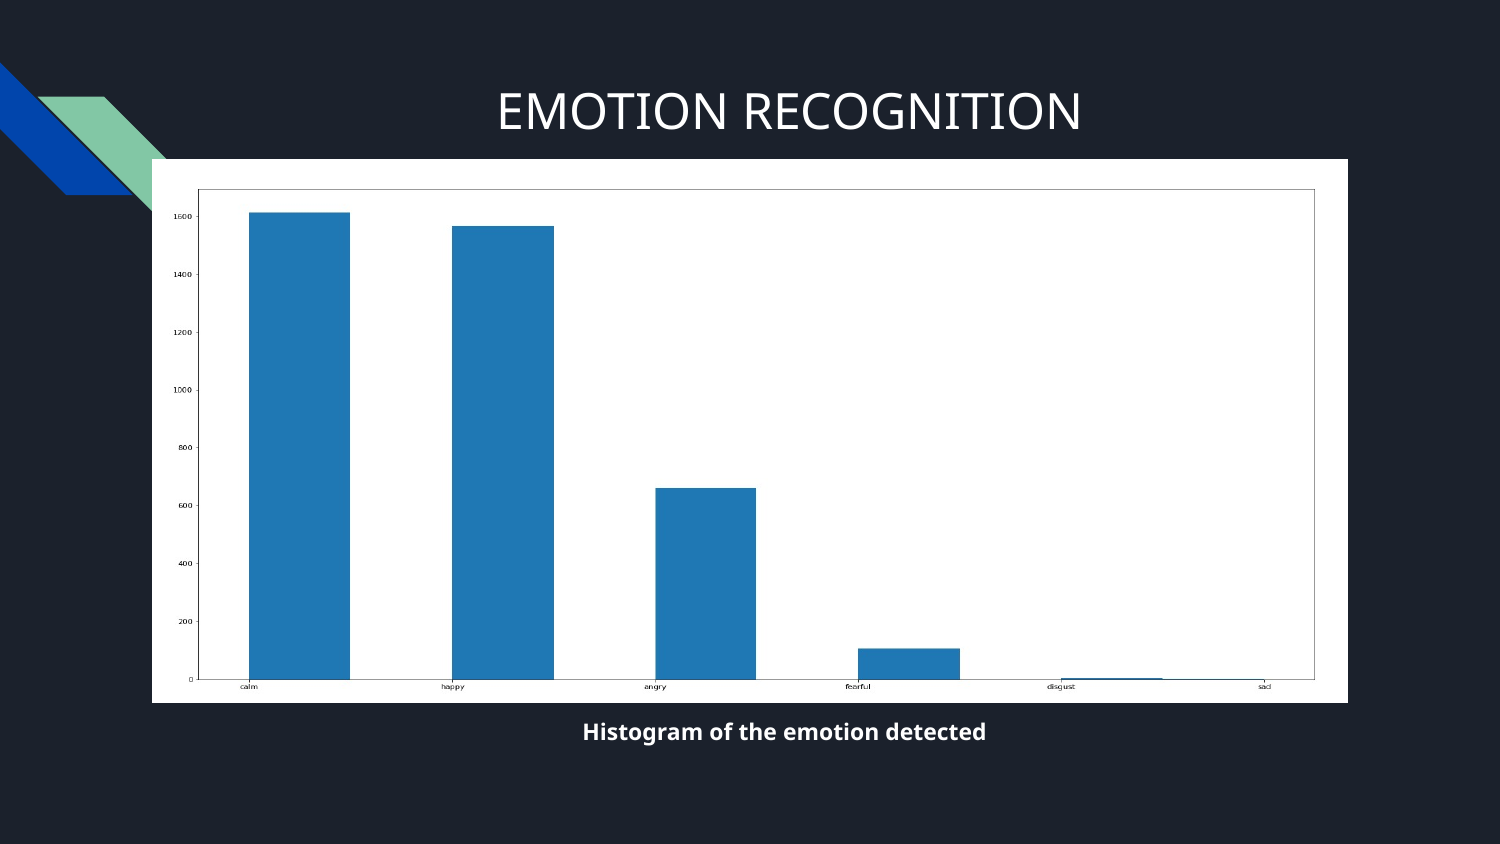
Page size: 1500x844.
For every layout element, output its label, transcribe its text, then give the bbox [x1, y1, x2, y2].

title EMOTION RECOGNITION [212, 64, 1368, 215]
text_box Histogram of the emotion detected [565, 711, 1048, 806]
picture [151, 159, 1349, 703]
